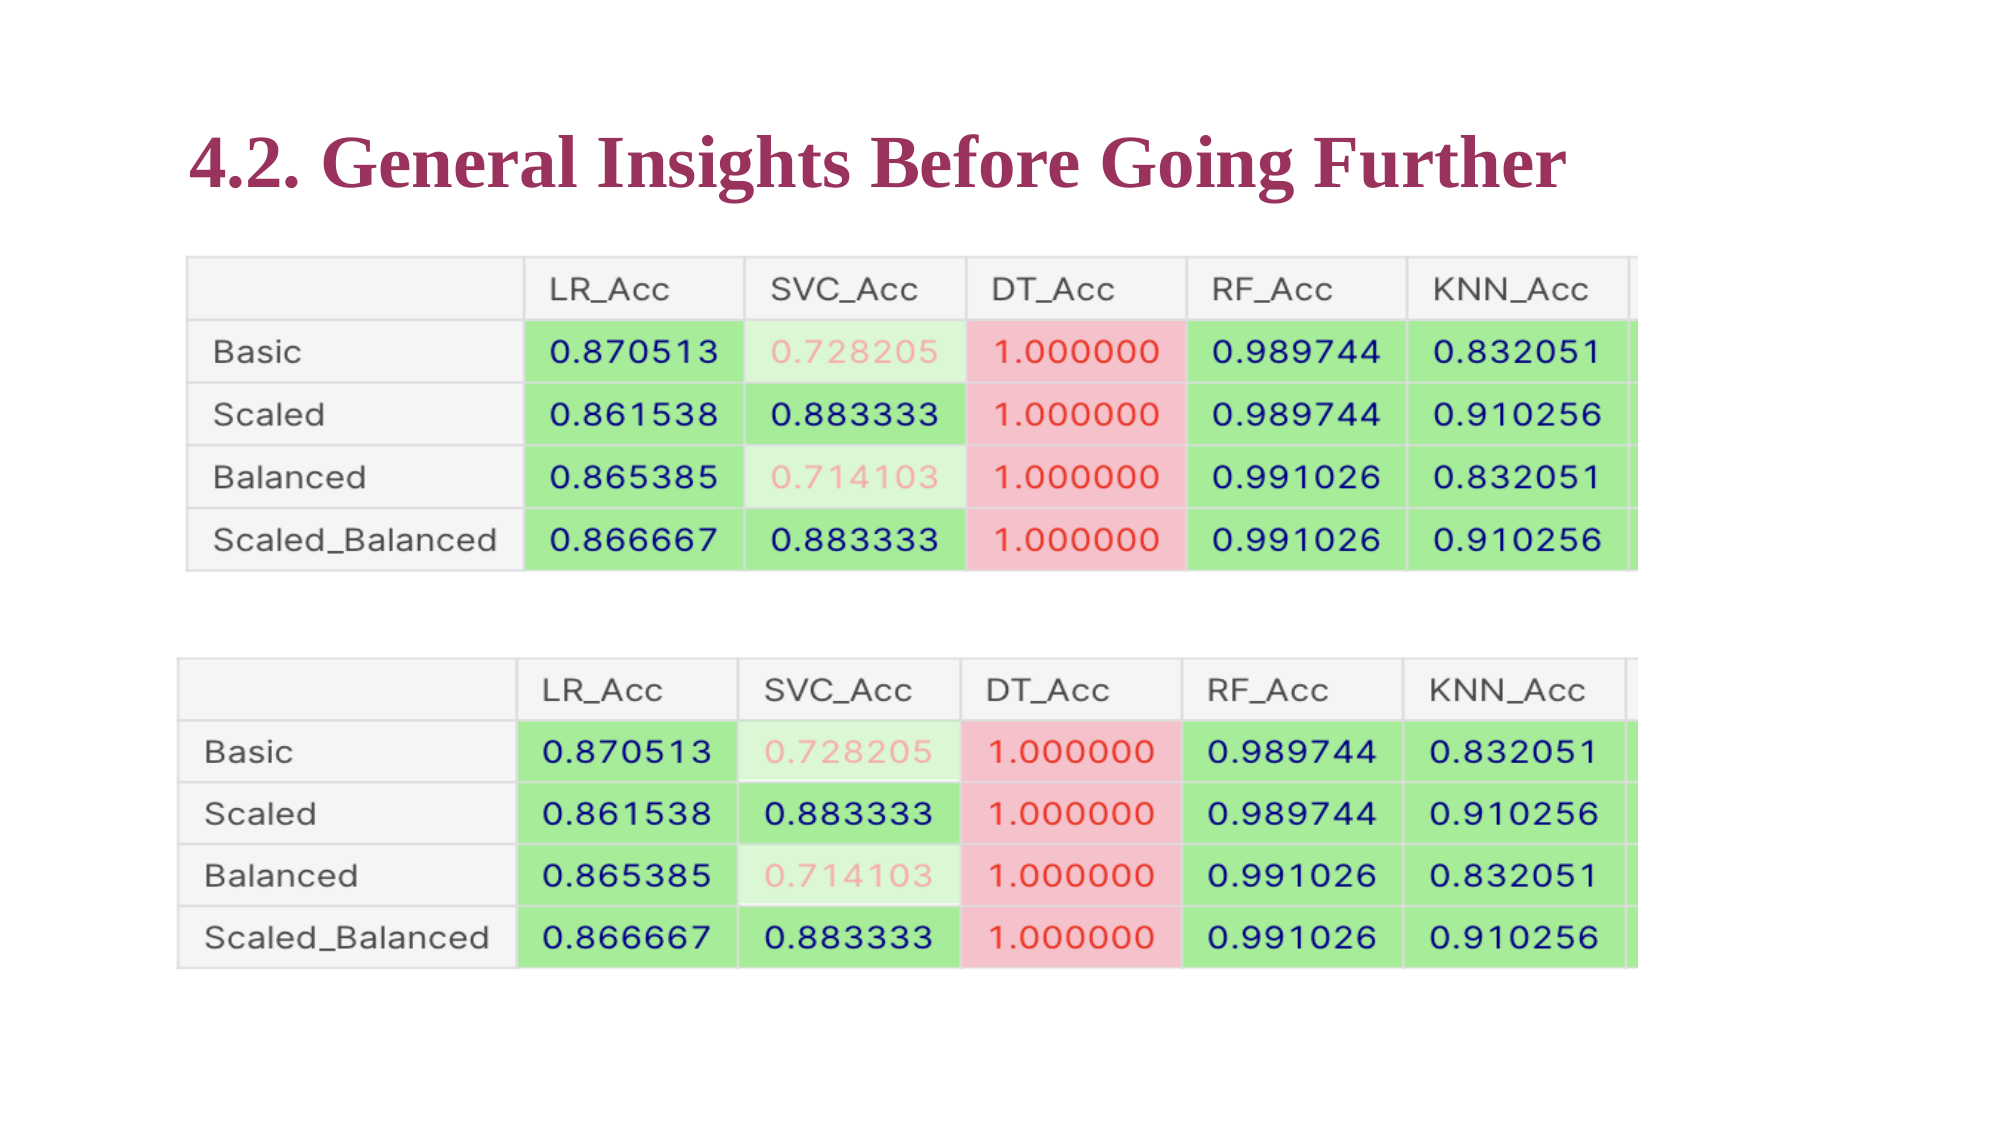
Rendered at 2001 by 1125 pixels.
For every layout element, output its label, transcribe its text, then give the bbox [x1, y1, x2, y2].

text_box 4.2. General Insights Before Going Further [174, 51, 1995, 212]
picture [174, 647, 1638, 977]
picture [174, 239, 1638, 589]
